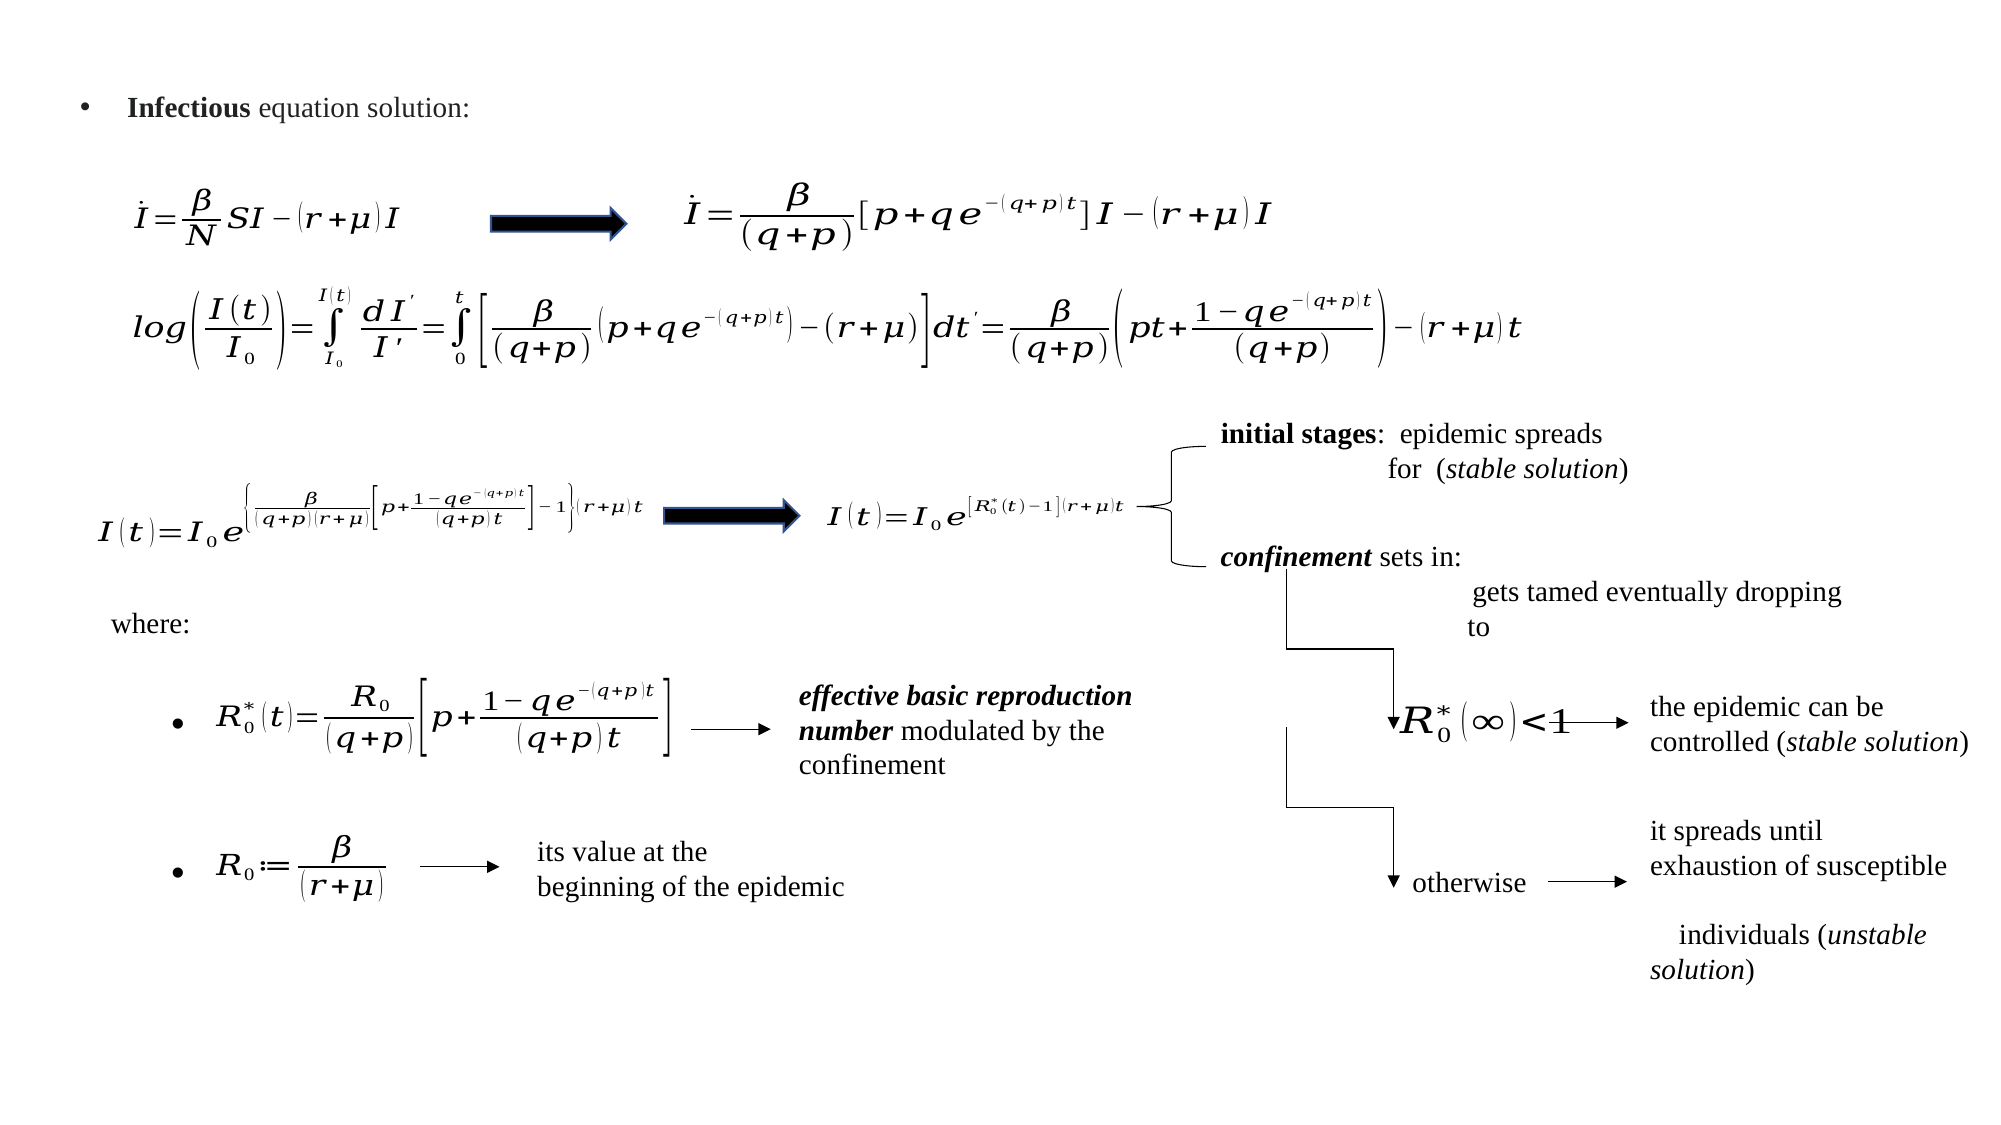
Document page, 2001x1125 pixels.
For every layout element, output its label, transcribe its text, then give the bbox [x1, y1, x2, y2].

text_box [1259, 754, 1421, 862]
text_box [1259, 595, 1421, 703]
text_box [663, 497, 801, 534]
text_box the epidemic can be controlled (stable solution) [1635, 679, 1988, 765]
text_box otherwise [1397, 856, 1554, 907]
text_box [132, 179, 1275, 254]
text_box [156, 668, 1235, 912]
text_box Infectious equation solution: [65, 81, 574, 131]
text_box it spreads until exhaustion of susceptible individuals (unstable solution) [1635, 803, 1963, 993]
text_box [1136, 445, 1207, 568]
text_box where: [96, 597, 219, 647]
